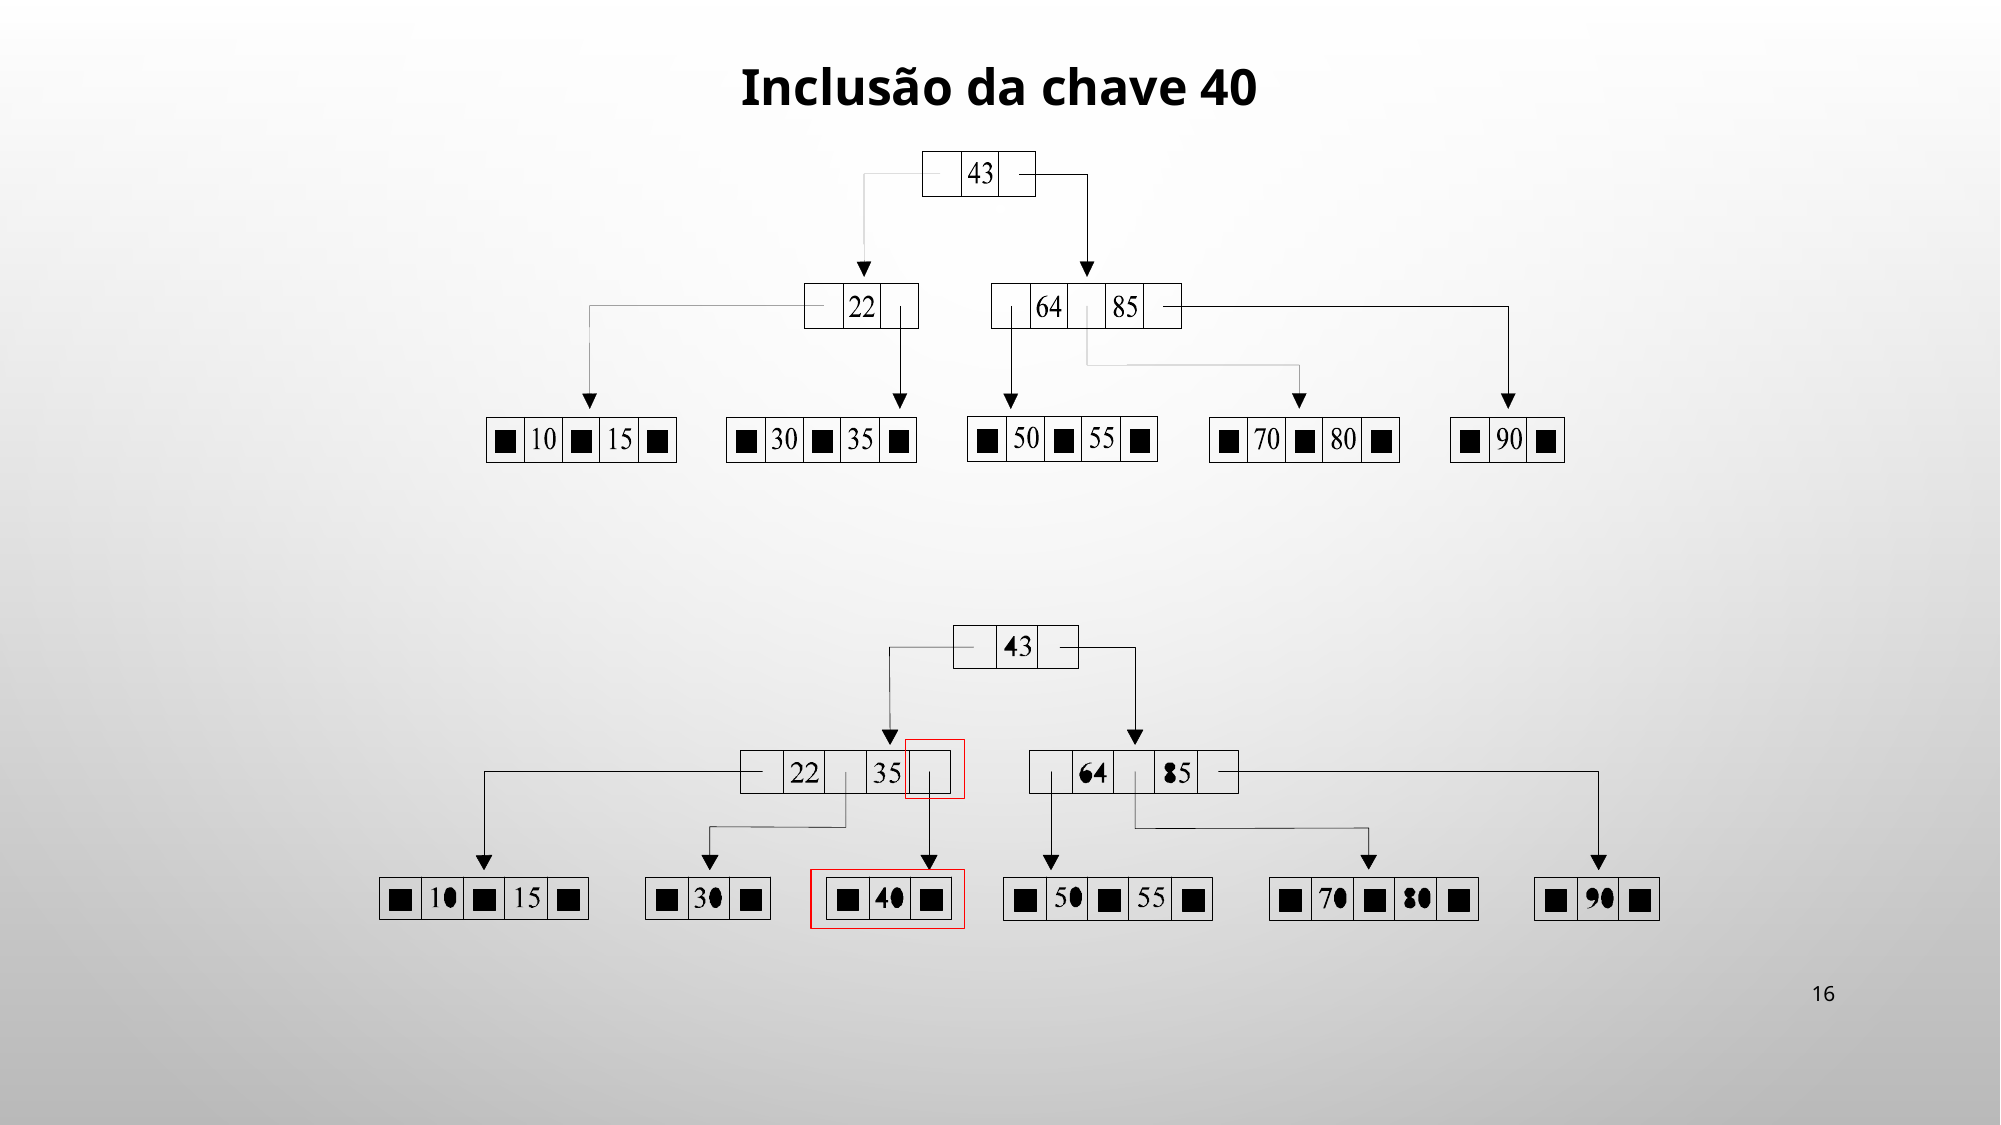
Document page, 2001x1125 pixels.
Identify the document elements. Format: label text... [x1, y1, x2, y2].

picture [0, 0, 2000, 1125]
text_box Inclusão da chave 40 [726, 47, 1274, 115]
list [357, 591, 1690, 968]
slide_number 16 [1724, 965, 1851, 1025]
